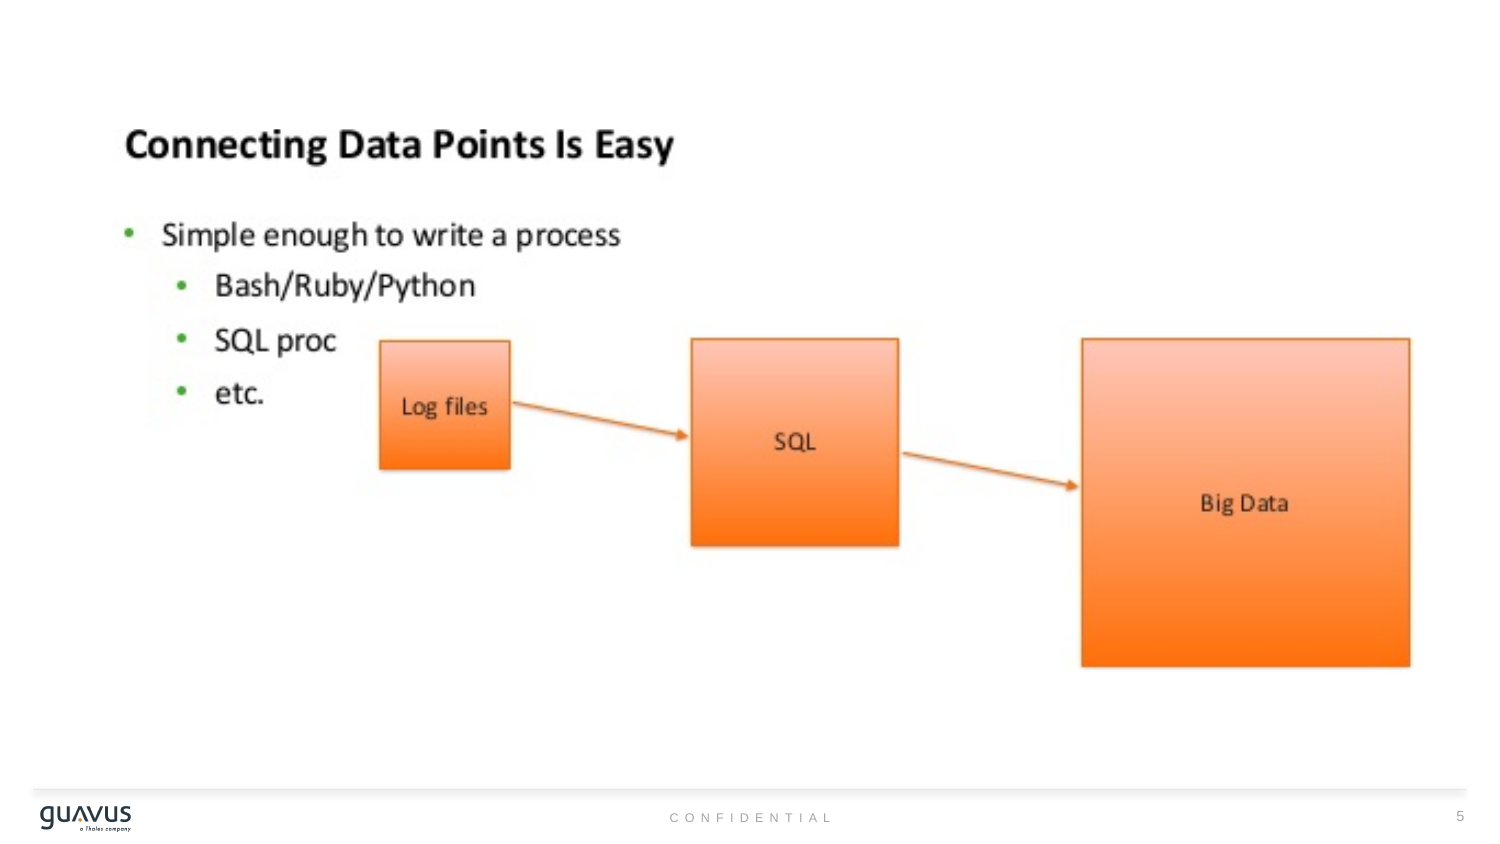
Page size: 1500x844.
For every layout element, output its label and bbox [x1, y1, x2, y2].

list [44, 129, 1444, 740]
picture [27, 796, 146, 841]
